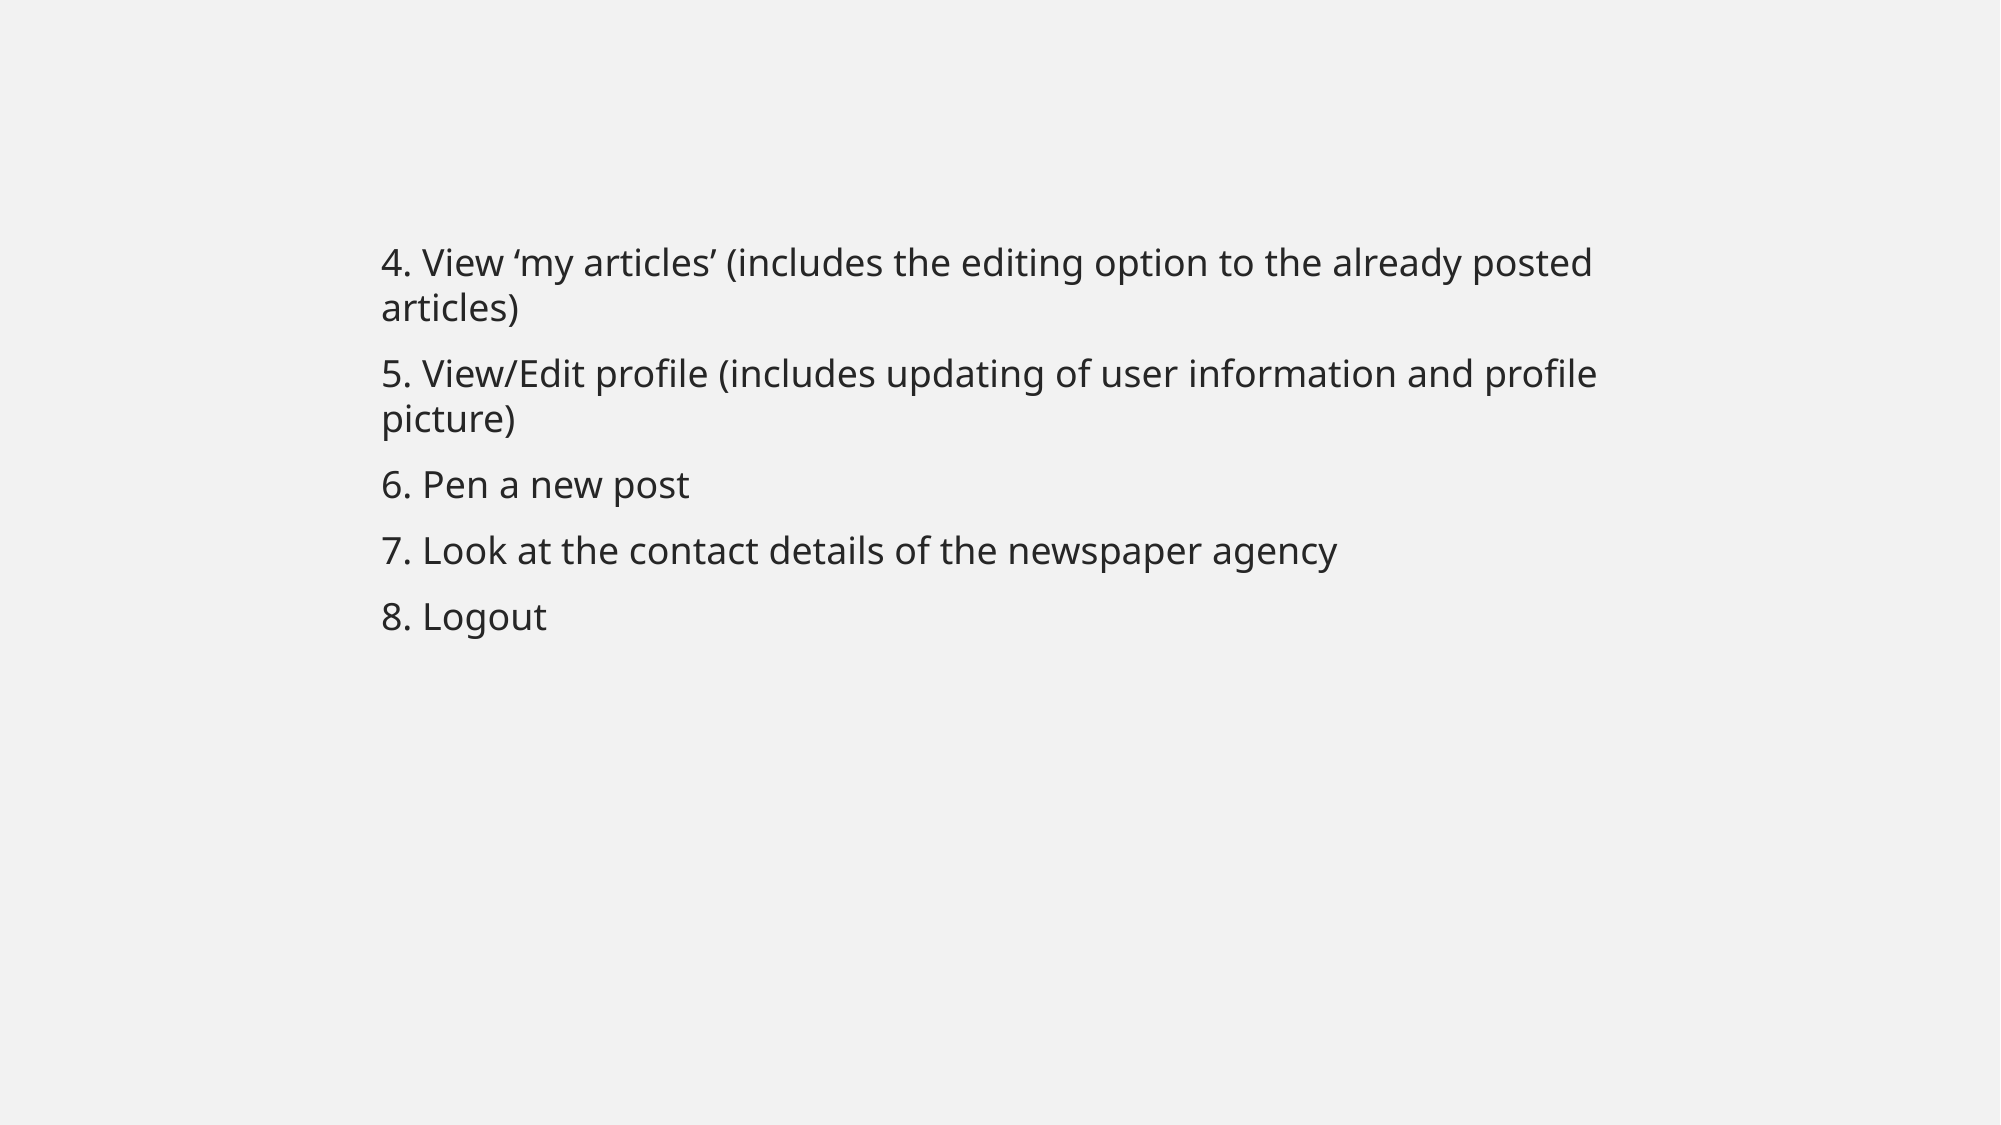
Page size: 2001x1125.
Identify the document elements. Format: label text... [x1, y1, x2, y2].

list 4. View ‘my articles’ (includes the editing option to the already posted articles) 5. View/Edit profile (includes updating of user information and profile picture) 6. Pen a new post 7. Look at the contact details of the newspaper agency 8. Logout [366, 231, 1634, 741]
